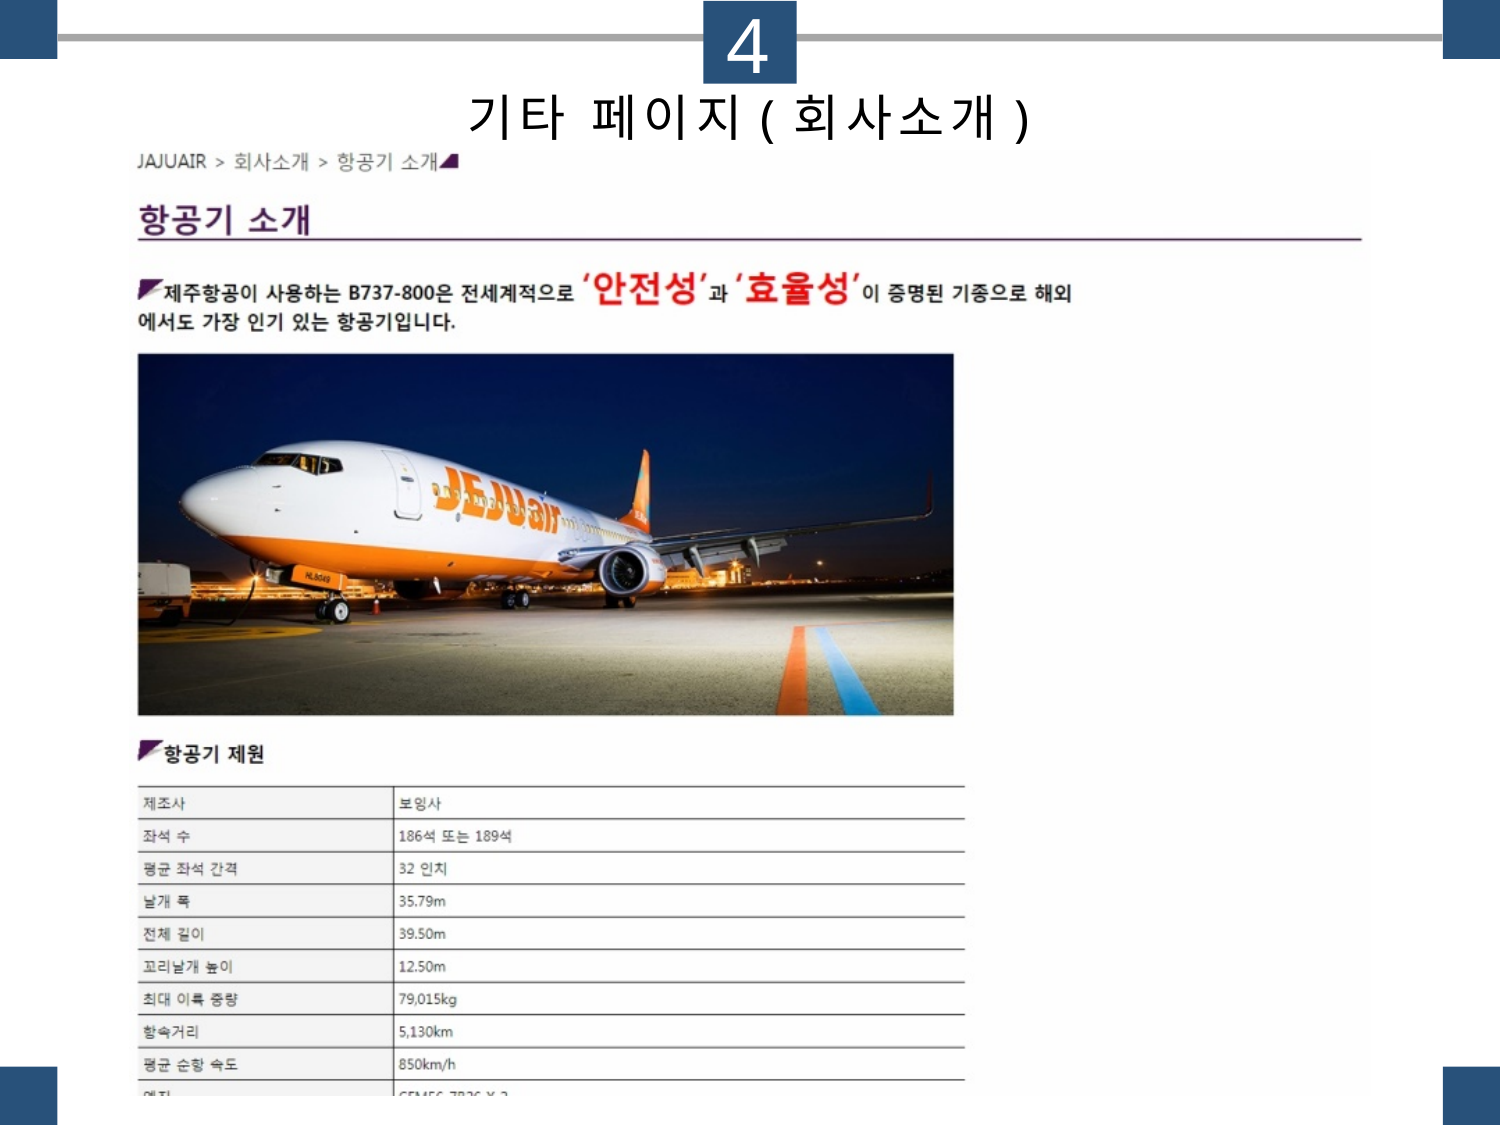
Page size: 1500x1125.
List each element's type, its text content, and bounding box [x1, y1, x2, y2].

picture [129, 150, 1371, 1096]
text_box 4 [683, 0, 814, 96]
text_box [814, 32, 1444, 43]
text_box 기타 페이지(회사소개) [402, 78, 1094, 148]
text_box [55, 32, 683, 43]
